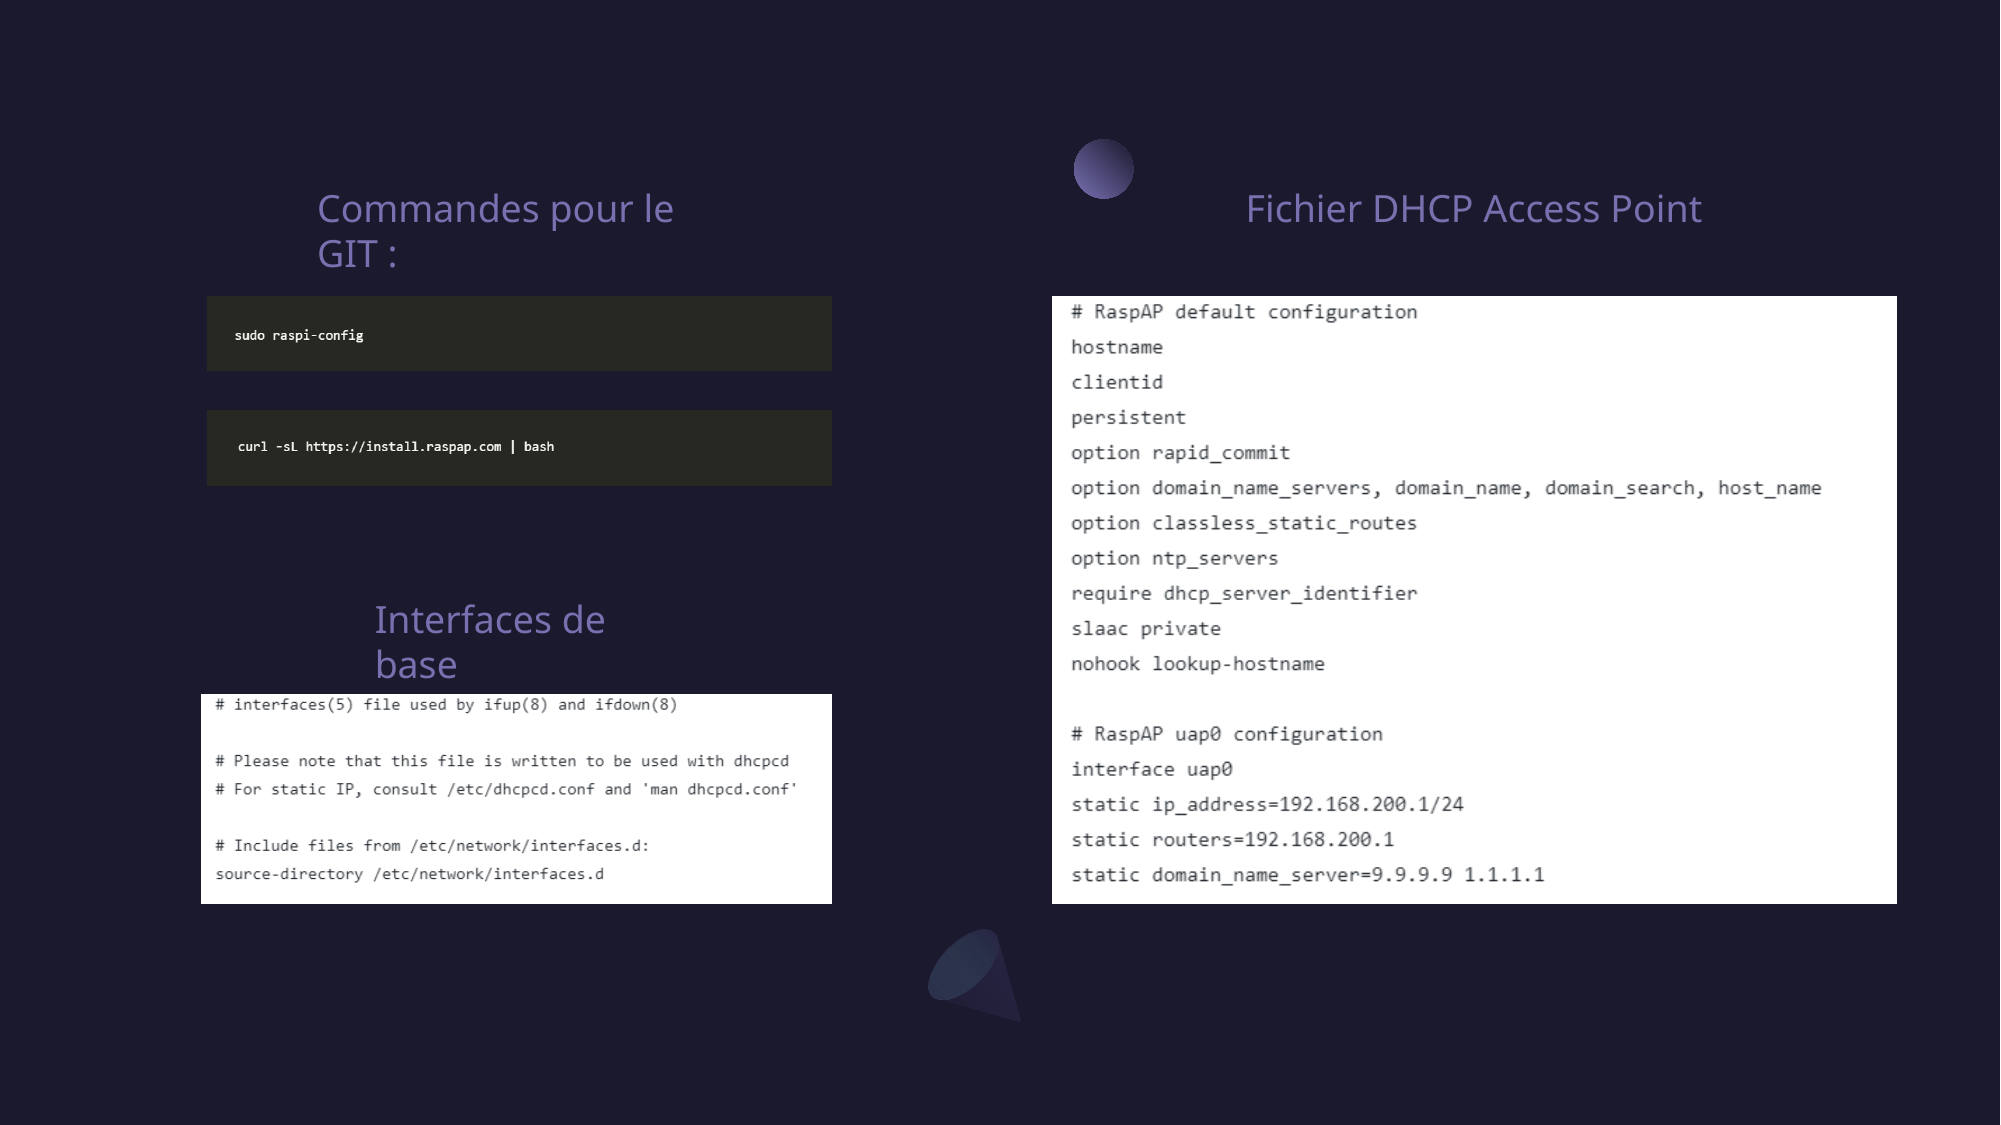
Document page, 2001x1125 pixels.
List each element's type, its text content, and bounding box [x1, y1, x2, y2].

picture [201, 694, 832, 904]
picture [1051, 296, 1897, 904]
text_box Commandes pour le GIT : [302, 177, 736, 283]
picture [207, 410, 832, 486]
picture [207, 296, 832, 371]
text_box Fichier DHCP Access Point [1230, 177, 1768, 238]
text_box Interfaces de base [360, 588, 679, 694]
